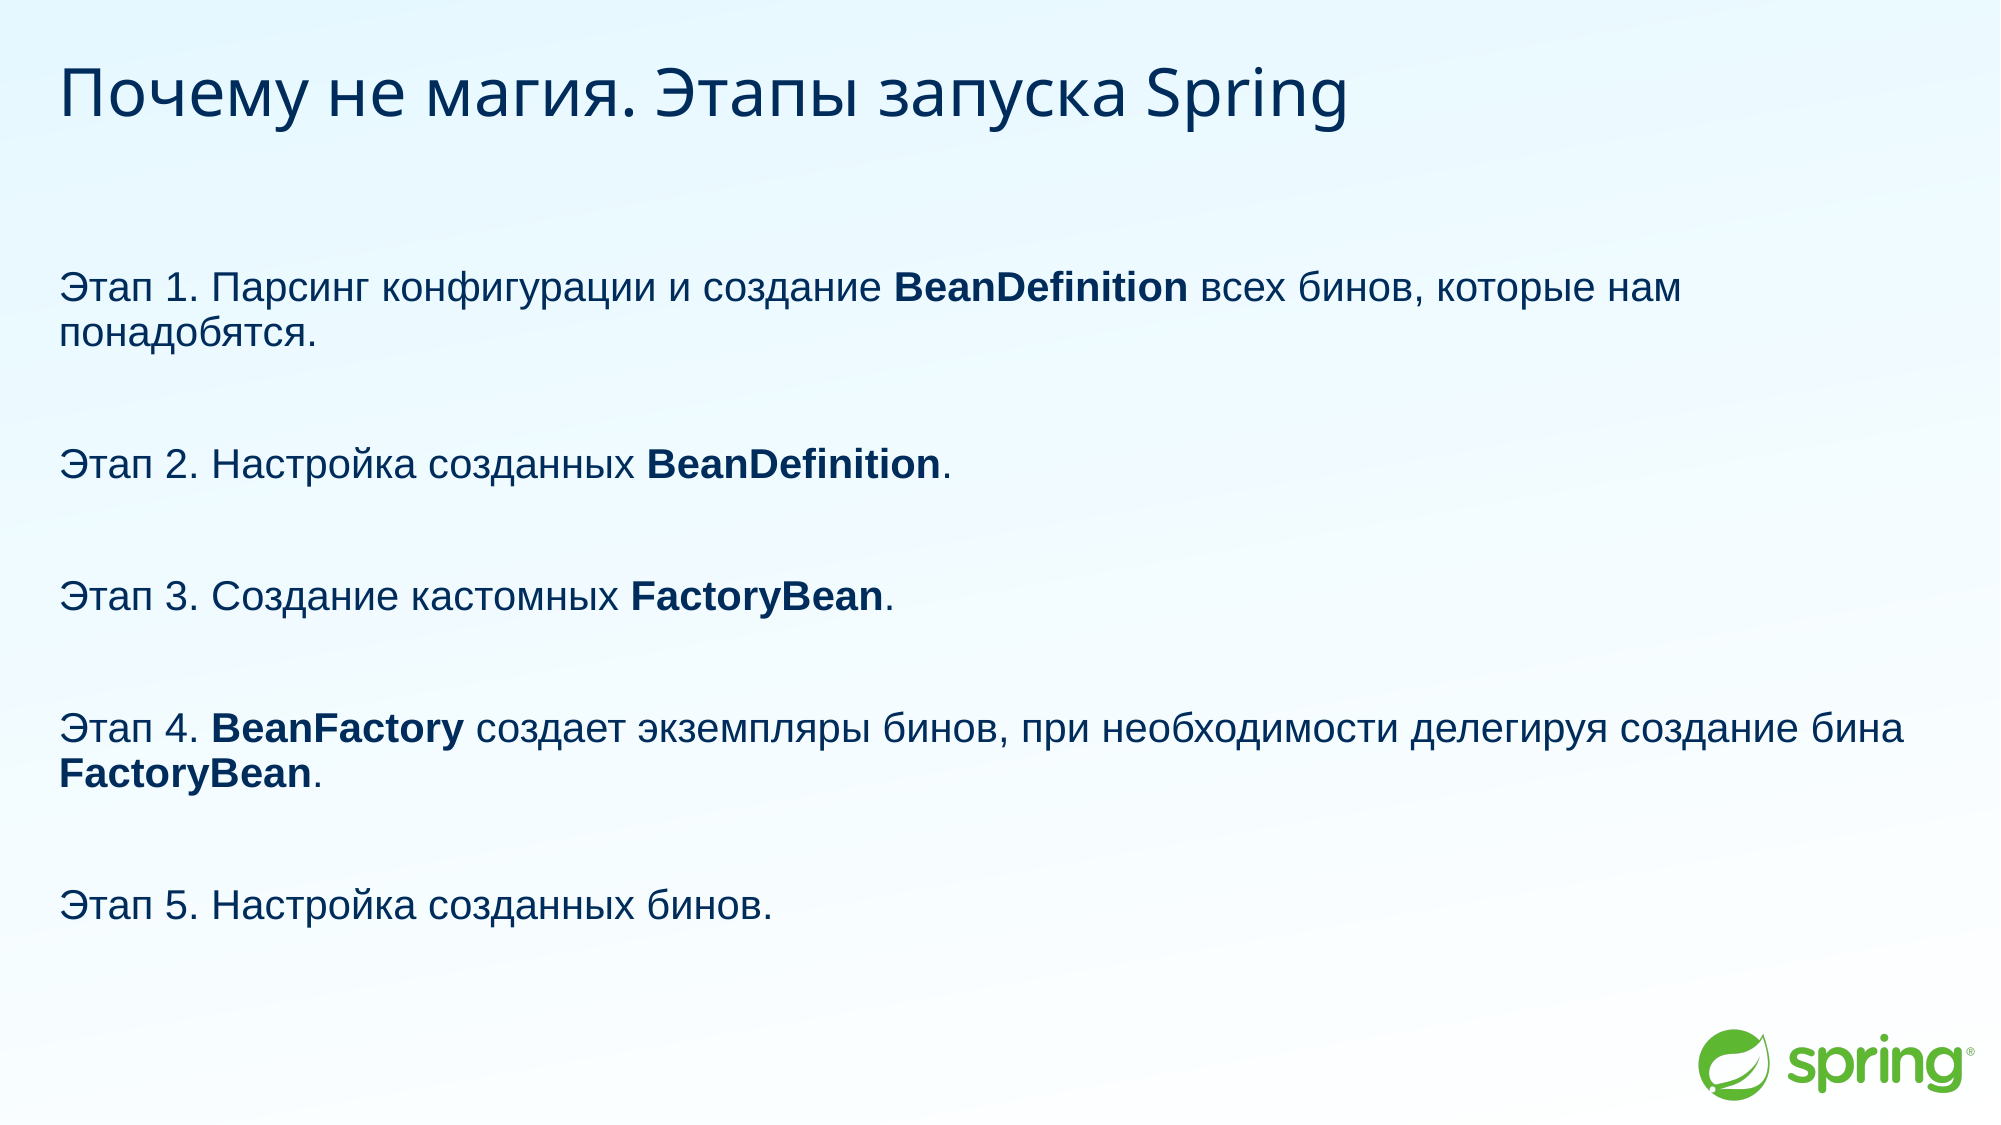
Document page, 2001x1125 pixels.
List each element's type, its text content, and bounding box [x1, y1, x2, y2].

list Этап 1. Парсинг конфигурации и создание BeanDefinition всех бинов, которые нам понадобятся. Этап 2. Настройка созданных BeanDefinition. Этап 3. Создание кастомных FactoryBean. Этап 4. BeanFactory создает экземпляры бинов, при необходимости делегируя создание бина FactoryBean. Этап 5. Настройка созданных бинов. [58, 265, 1941, 1066]
picture [1657, 944, 2000, 1125]
title Почему не магия. Этапы запуска Spring [58, 59, 1941, 207]
